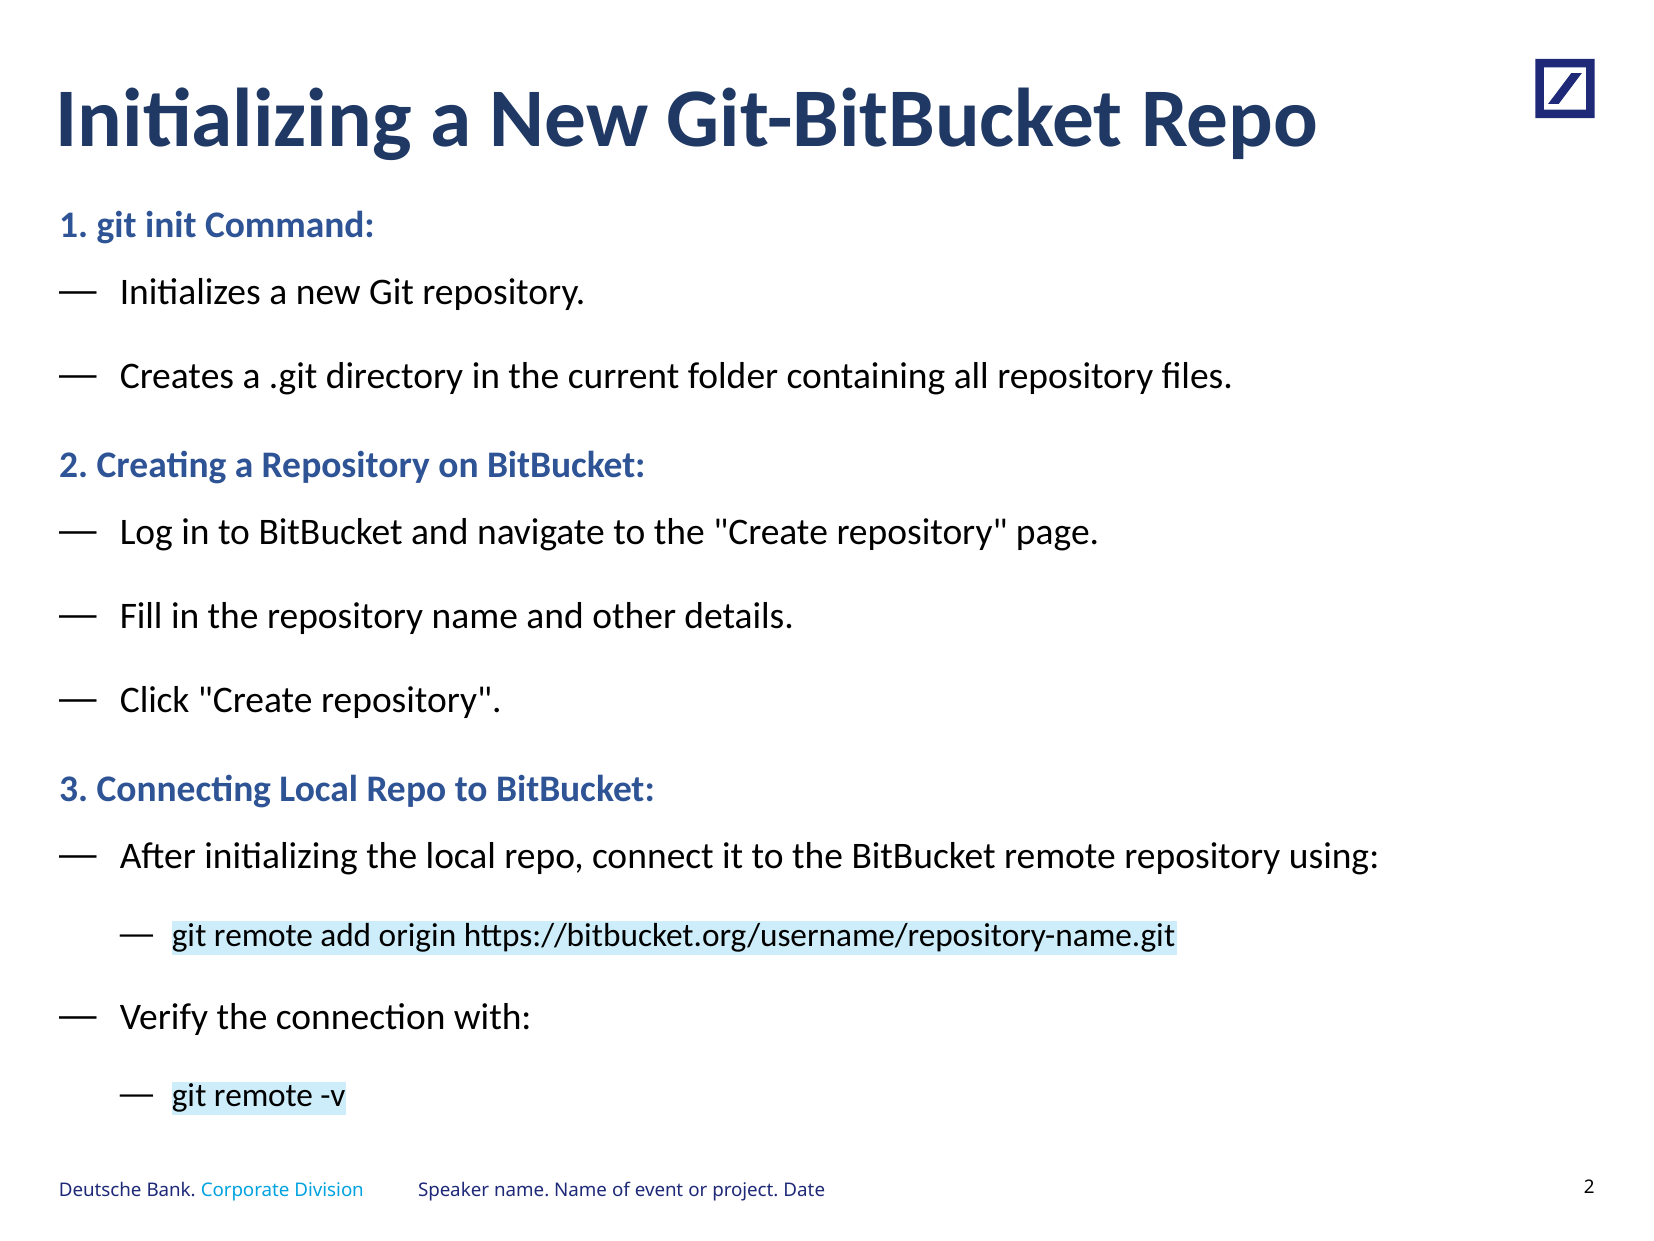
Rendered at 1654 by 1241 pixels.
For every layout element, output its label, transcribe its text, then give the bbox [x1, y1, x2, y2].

slide_number 1 [1535, 1181, 1595, 1211]
list 1. git init Command: Initializes a new Git repository. Creates a .git directory in the current folder containing all repository files. 2. Creating a Repository on BitBucket: Log in to BitBucket and navigate to the "Create repository" page. Fill in the repository name and other details. Click "Create repository". 3. Connecting Local Repo to BitBucket: After initializing the local repo, connect it to the BitBucket remote repository using: git remote add origin https://bitbucket.org/username/repository-name.git Verify the connection with: git remote -v [59, 177, 1595, 1123]
title Initializing a New Git-BitBucket Repo [55, 55, 1477, 148]
footer Speaker name. Name of event or project. Date [418, 1181, 1228, 1211]
